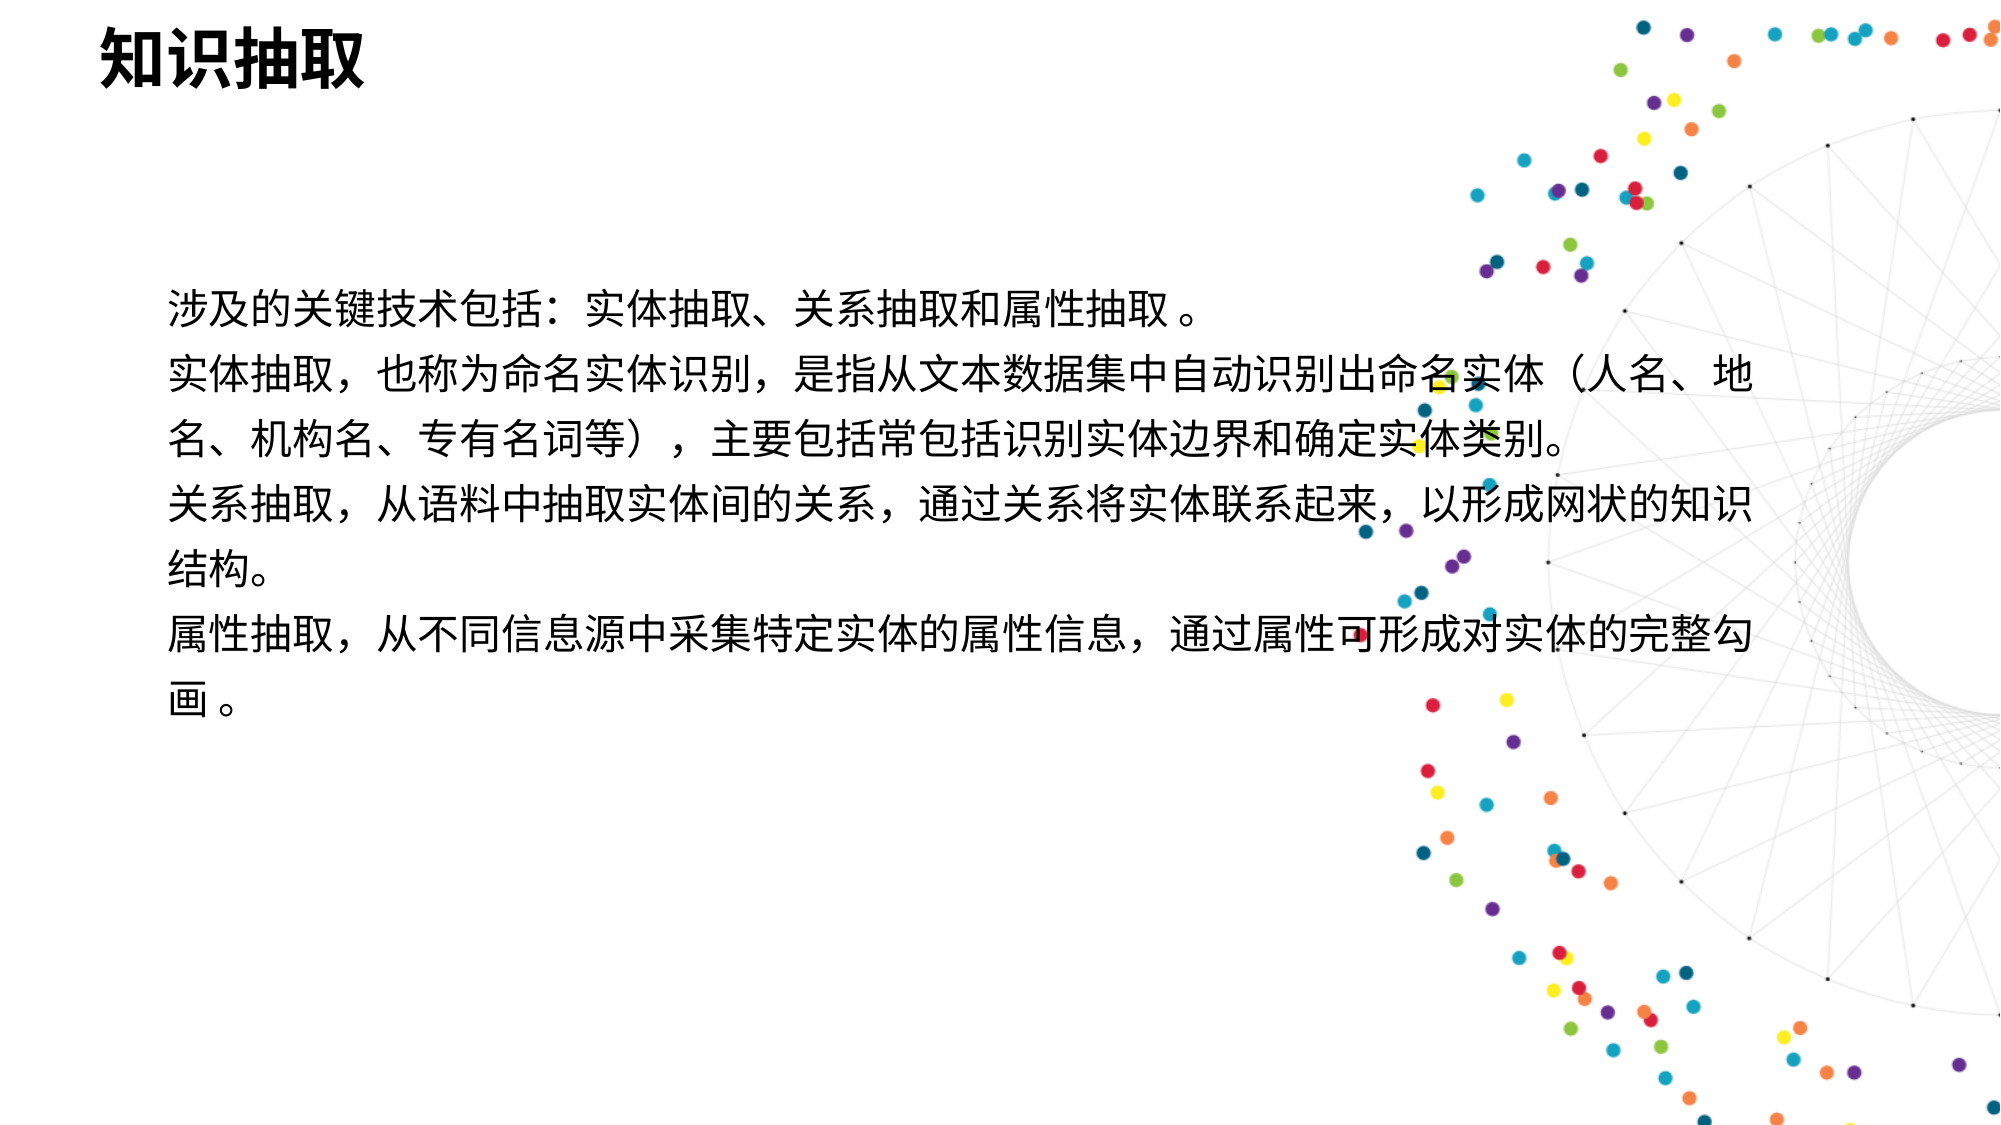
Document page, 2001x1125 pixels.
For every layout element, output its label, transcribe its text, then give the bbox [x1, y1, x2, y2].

picture [1269, 0, 2000, 1125]
text_box 知识抽取 [85, 9, 382, 105]
text_box 涉及的关键技术包括：实体抽取、关系抽取和属性抽取 。 实体抽取，也称为命名实体识别，是指从文本数据集中自动识别出命名实体（人名、地名、机构名、专有名词等），主要包括常包括识别实体边界和确定实体类别。 关系抽取，从语料中抽取实体间的关系，通过关系将实体联系起来，以形成网状的知识结构。 属性抽取，从不同信息源中采集特定实体的属性信息，通过属性可形成对实体的完整勾画 。 [152, 145, 1797, 958]
